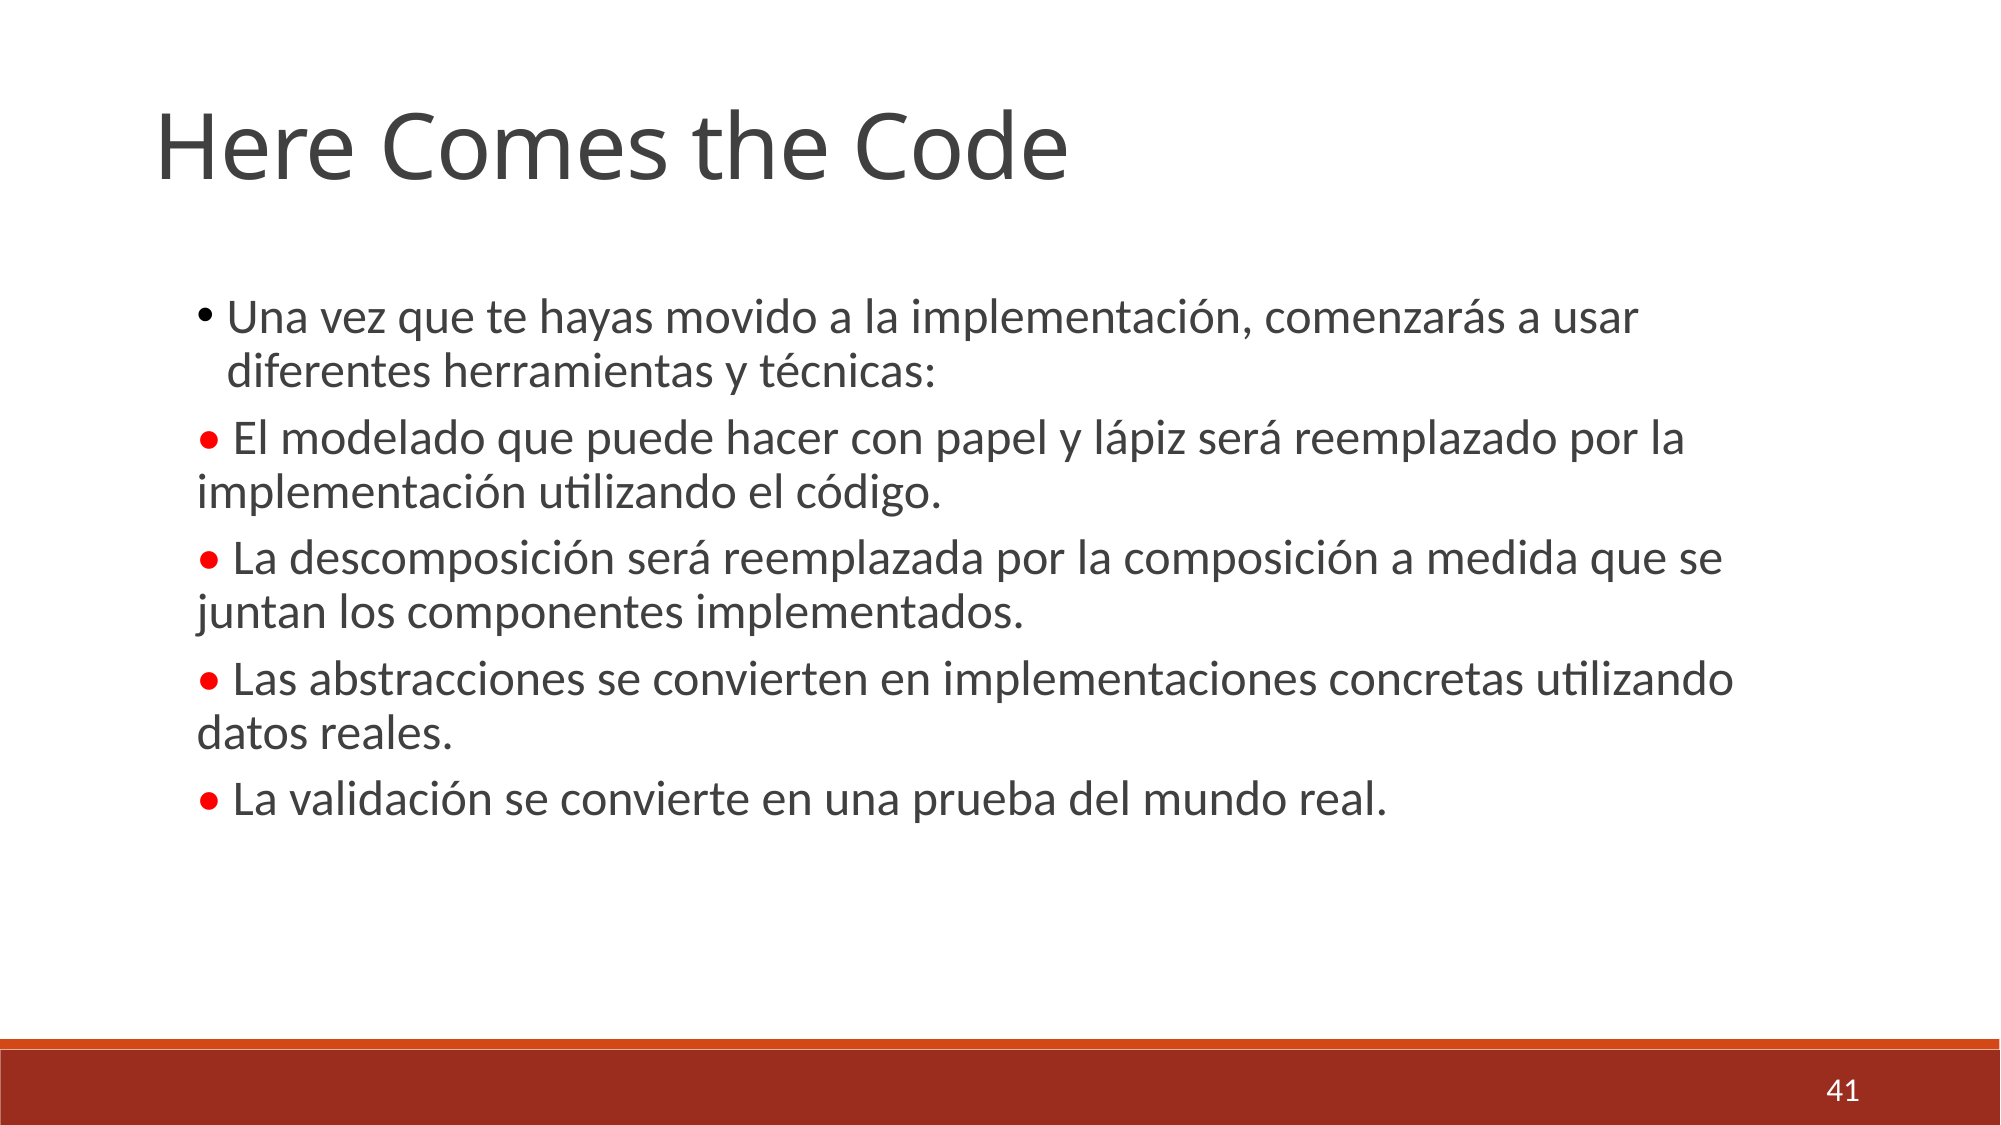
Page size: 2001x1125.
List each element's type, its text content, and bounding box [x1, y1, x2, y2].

text_box Here Comes the Code [138, 97, 1833, 249]
text_box Una vez que te hayas movido a la implementación, comenzarás a usar diferentes herramientas y técnicas: • El modelado que puede hacer con papel y lápiz será reemplazado por la implementación utilizando el código. • La descomposición será reemplazada por la composición a medida que se juntan los componentes implementados. • Las abstracciones se convierten en implementaciones concretas utilizando datos reales. • La validación se convierte en una prueba del mundo real. [148, 283, 1853, 924]
slide_number 41 [126, 1061, 1875, 1115]
